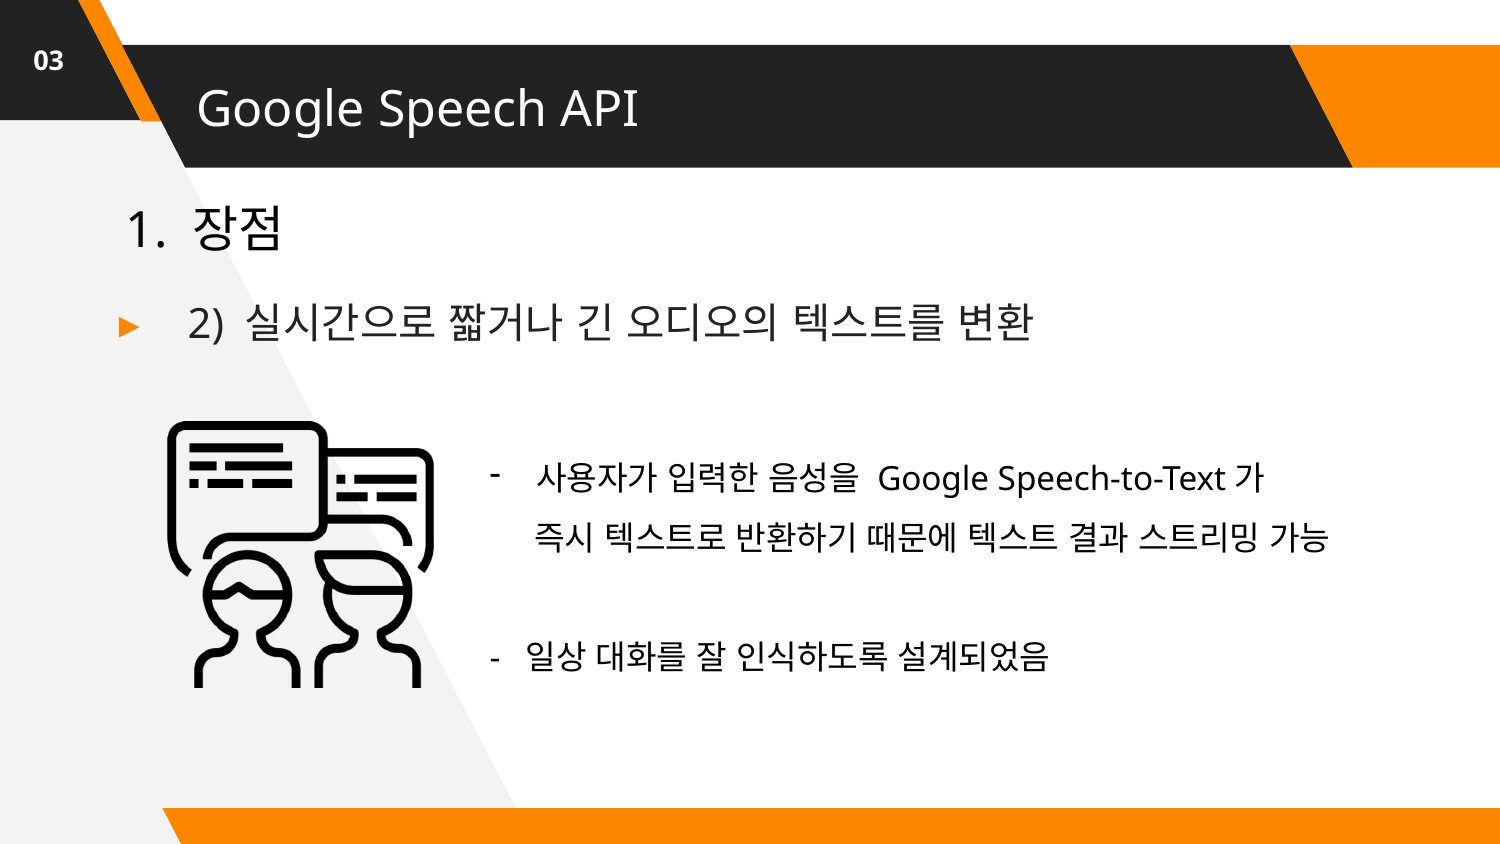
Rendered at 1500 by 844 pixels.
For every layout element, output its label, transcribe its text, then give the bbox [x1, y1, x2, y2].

text_box 1. 장점 [110, 189, 396, 265]
picture [166, 421, 434, 689]
list 2) 실시간으로 짧거나 긴 오디오의 텍스트를 변환 [97, 282, 1342, 406]
title Google Speech API [181, 45, 1285, 169]
slide_number 03 [0, 0, 98, 121]
text_box 사용자가 입력한 음성을 Google Speech-to-Text가 즉시 텍스트로 반환하기 때문에 텍스트 결과 스트리밍 가능 - 일상 대화를 잘 인식하도록 설계되었음 [474, 429, 1451, 684]
